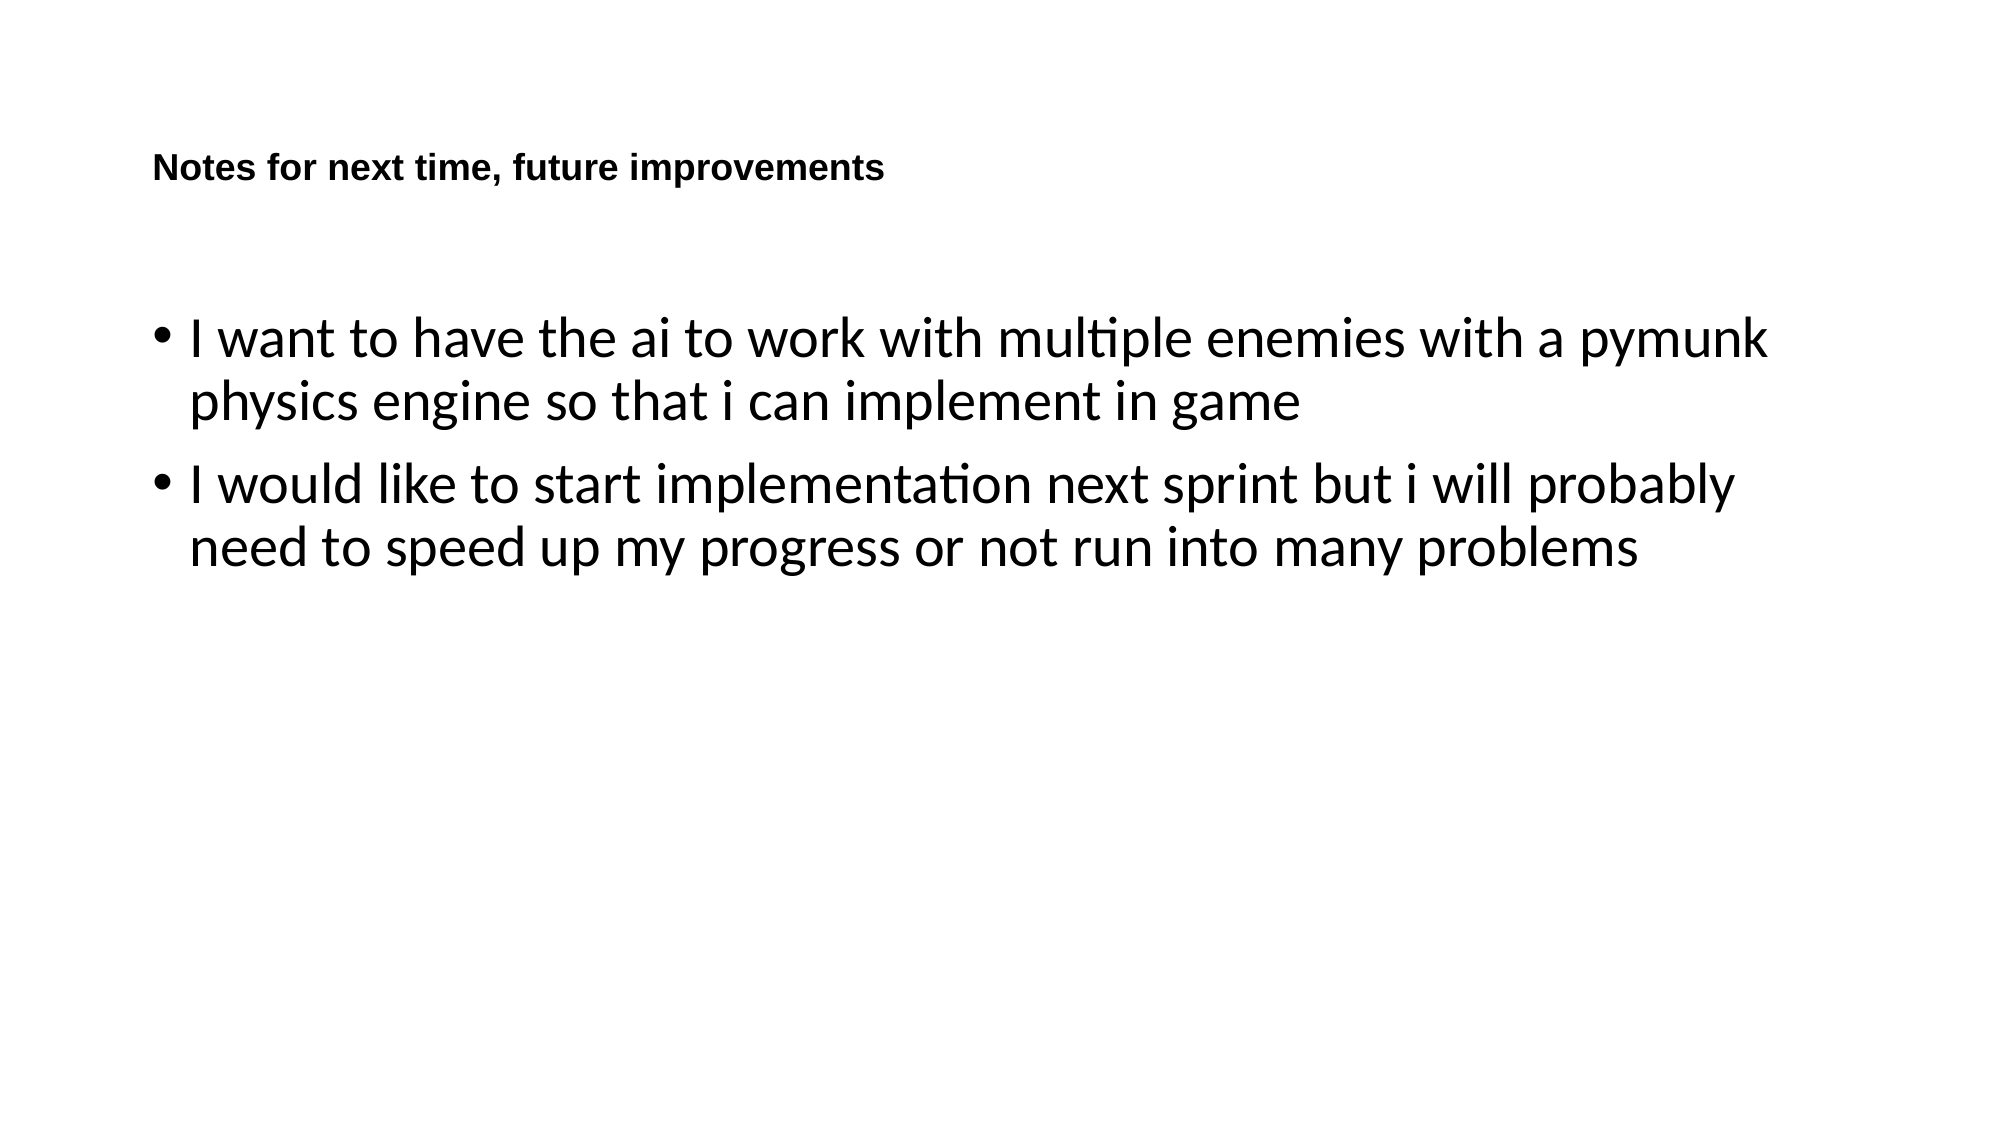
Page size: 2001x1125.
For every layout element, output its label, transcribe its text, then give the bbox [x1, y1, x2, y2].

list I want to have the ai to work with multiple enemies with a pymunk physics engine so that i can implement in game I would like to start implementation next sprint but i will probably need to speed up my progress or not run into many problems [137, 299, 1863, 1014]
title Notes for next time, future improvements [137, 59, 1863, 278]
